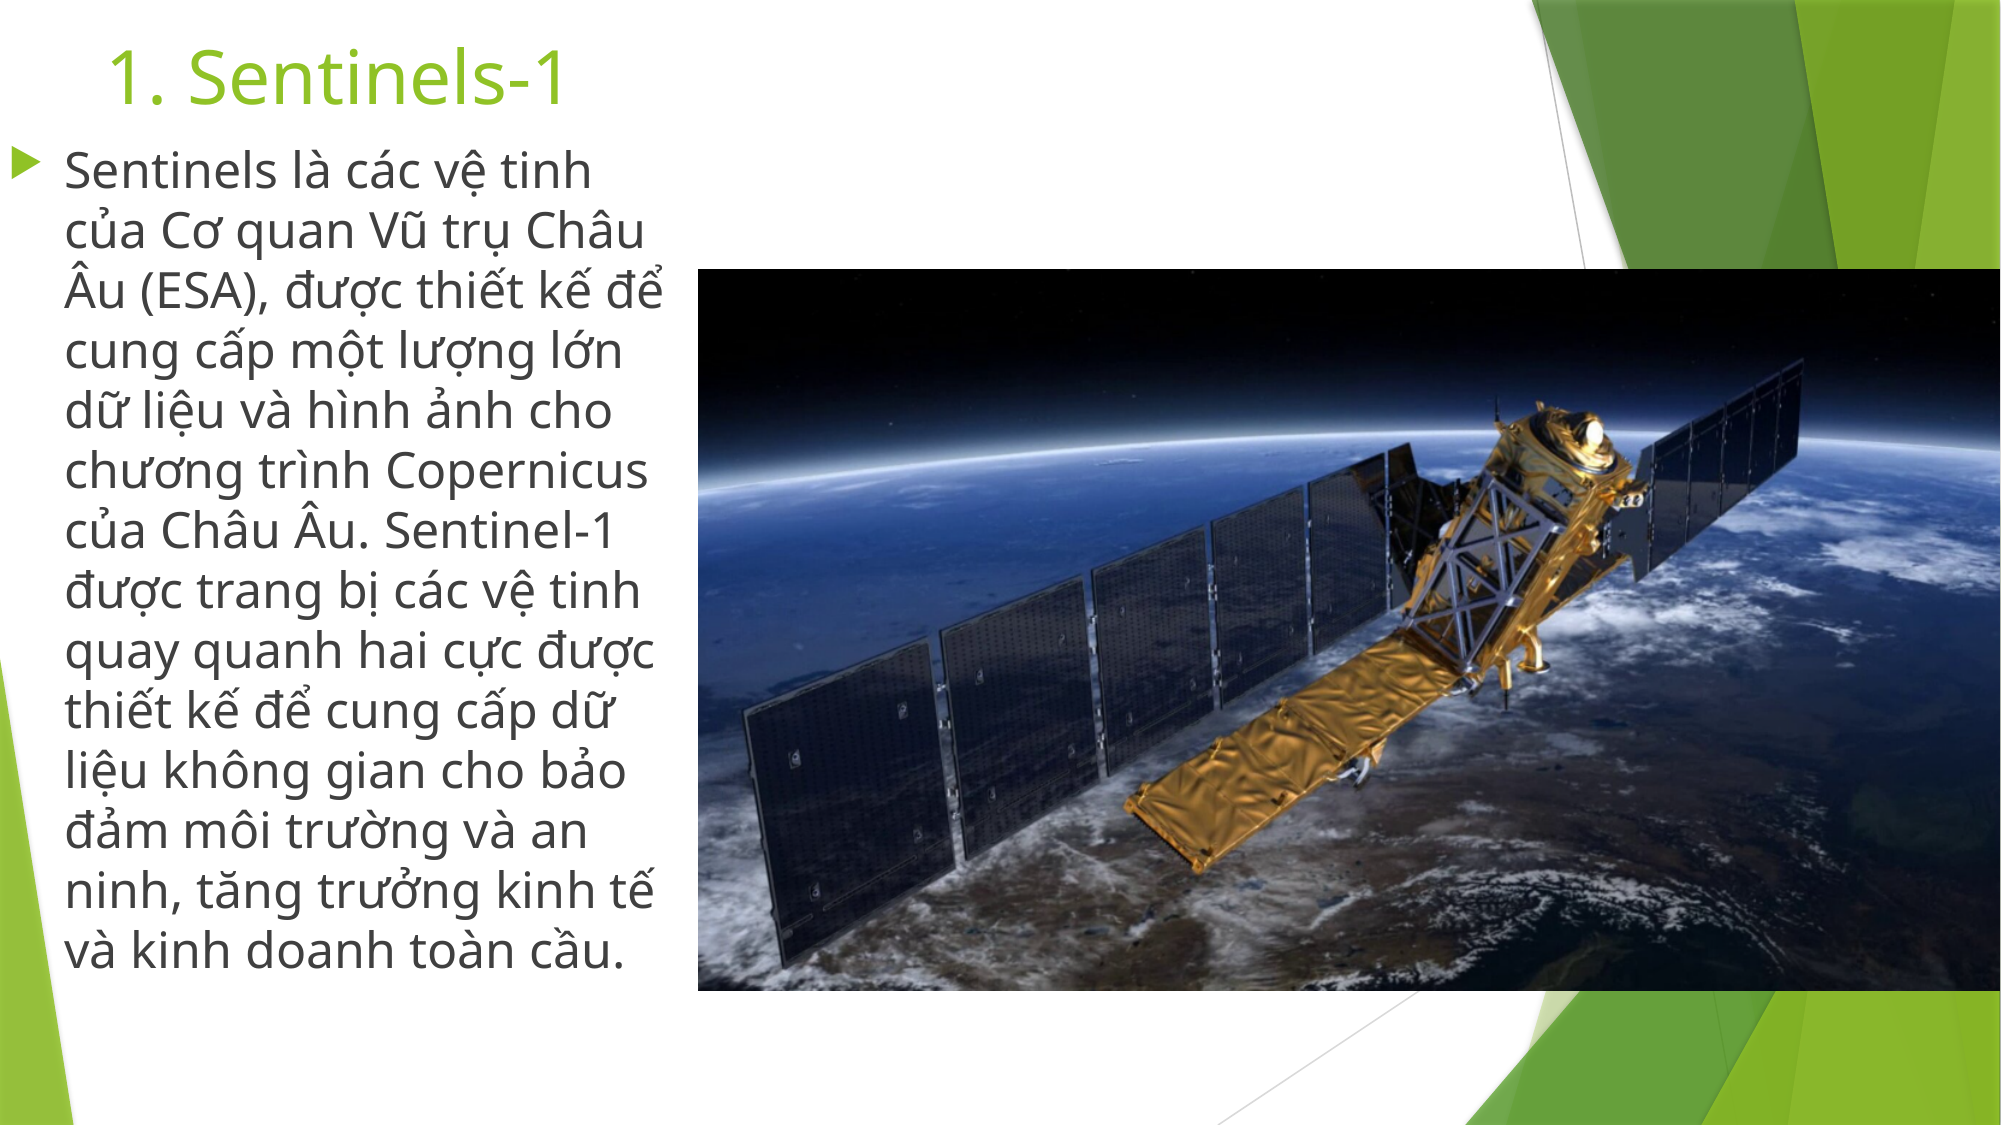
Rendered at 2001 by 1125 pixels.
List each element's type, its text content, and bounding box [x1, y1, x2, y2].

list Sentinels là các vệ tinh của Cơ quan Vũ trụ Châu Âu (ESA), được thiết kế để cung cấp một lượng lớn dữ liệu và hình ảnh cho chương trình Copernicus của Châu Âu. Sentinel-1 được trang bị các vệ tinh quay quanh hai cực được thiết kế để cung cấp dữ liệu không gian cho bảo đảm môi trường và an ninh, tăng trưởng kinh tế và kinh doanh toàn cầu. [0, 130, 699, 1125]
picture [697, 269, 2000, 992]
title 1. Sentinels-1 [90, 22, 1501, 239]
